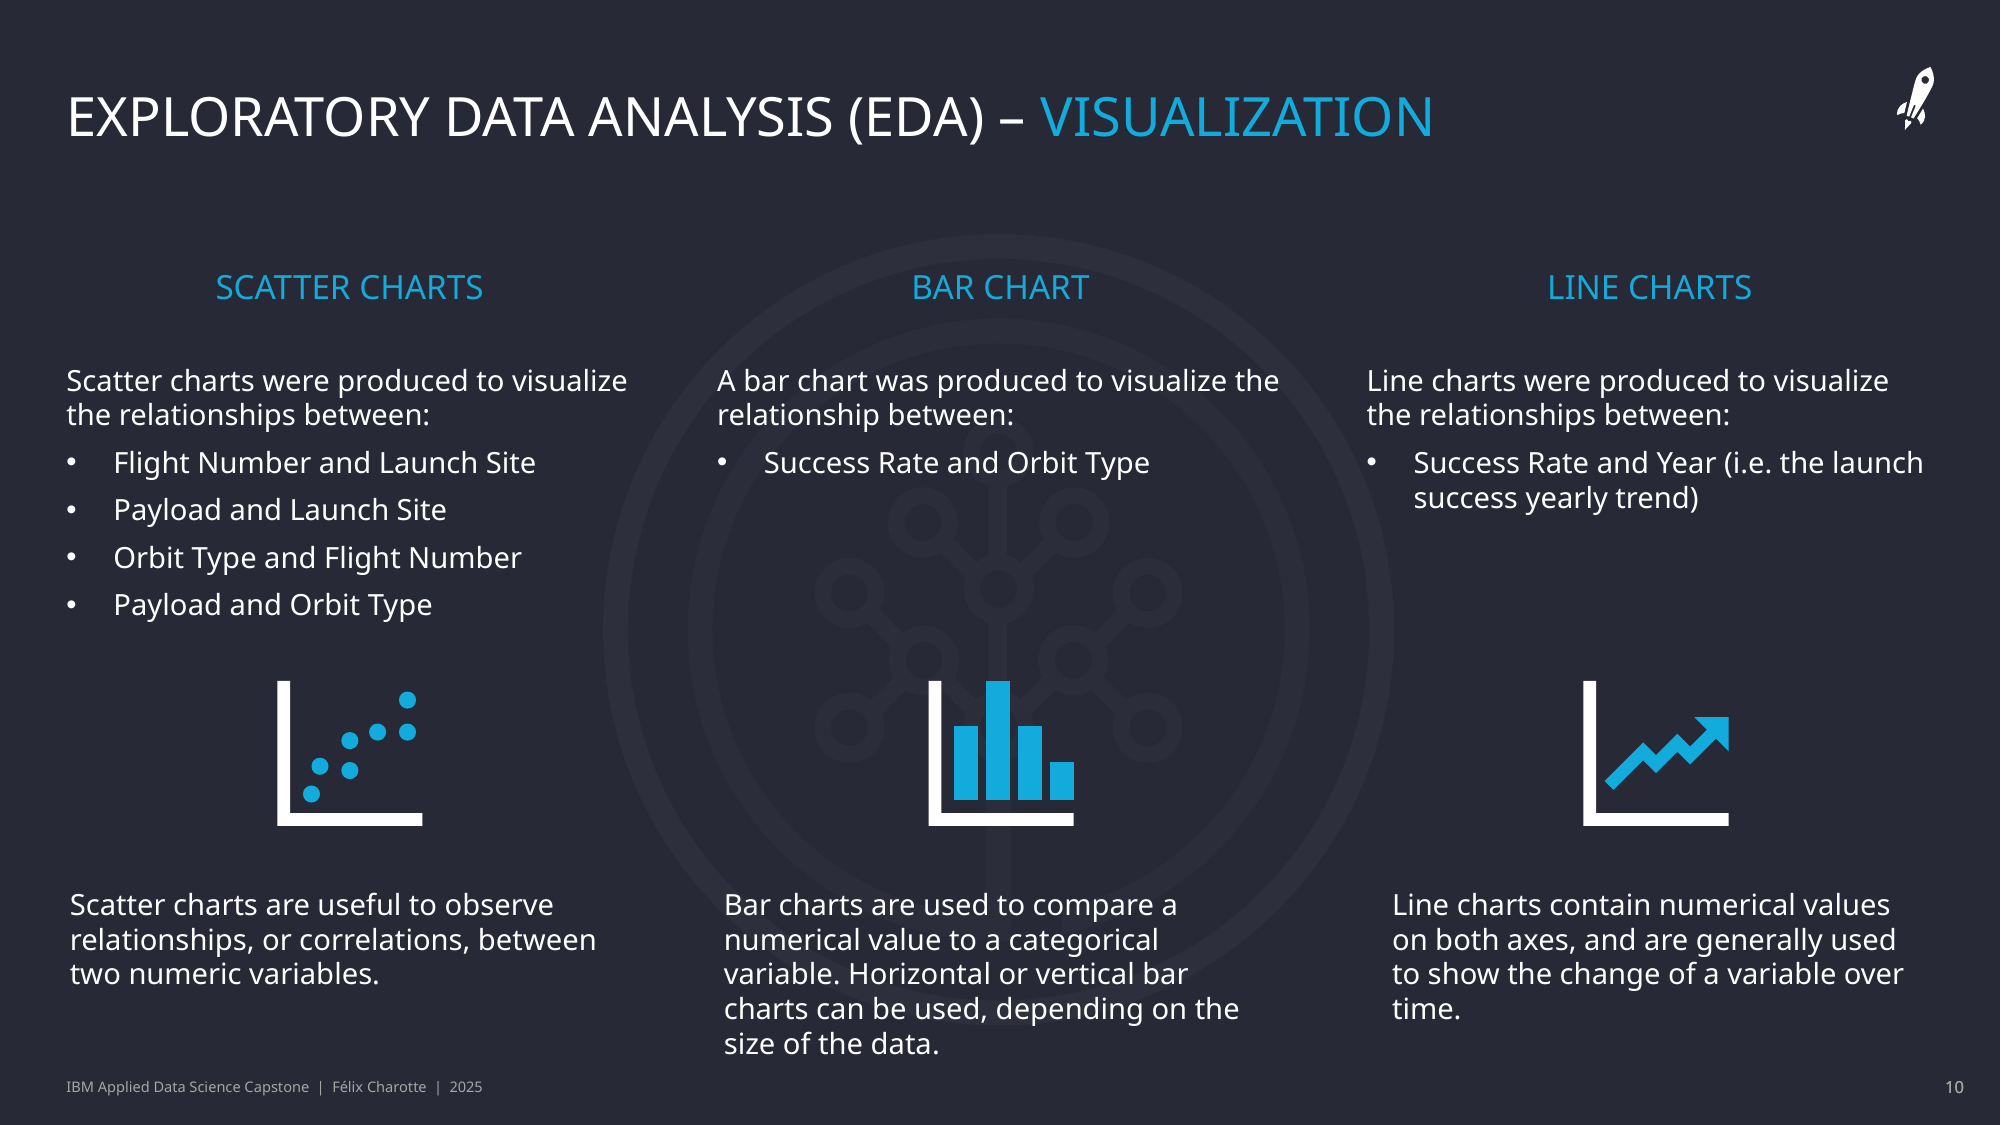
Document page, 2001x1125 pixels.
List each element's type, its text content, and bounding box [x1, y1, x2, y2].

text_box [986, 680, 1010, 801]
text_box [398, 723, 417, 741]
text_box [1583, 680, 1729, 826]
text_box [277, 680, 423, 826]
text_box [311, 757, 329, 775]
text_box [302, 785, 321, 803]
text_box [398, 691, 417, 709]
text_box [341, 761, 359, 780]
list Line charts were produced to visualize the relationships between: Success Rate and Year (i.e. the launch success yearly trend) [1366, 361, 1934, 1031]
text_box Scatter charts are useful to observe relationships, or correlations, between two numeric variables. [55, 878, 622, 999]
text_box [1604, 717, 1729, 790]
text_box Bar charts are used to compare a numerical value to a categorical variable. Horizontal or vertical bar charts can be used, depending on the size of the data. [709, 878, 1277, 1068]
text_box [1050, 761, 1074, 801]
text_box [954, 725, 978, 801]
text_box [369, 723, 387, 741]
list A bar chart was produced to visualize the relationship between: Success Rate and Orbit Type [717, 361, 1284, 1031]
text_box [341, 732, 359, 750]
list Scatter charts were produced to visualize the relationships between: Flight Number and Launch Site Payload and Launch Site Orbit Type and Flight Number Payload and Orbit Type [66, 361, 634, 1031]
text_box Line charts contain numerical values on both axes, and are generally used to show the change of a variable over time. [1377, 878, 1945, 1033]
title Exploratory data analysis (eda) – visualization [66, 30, 1863, 149]
text_box [928, 680, 1074, 826]
list BAR CHART [717, 217, 1284, 356]
text_box [1018, 725, 1042, 801]
list SCATTER CHARTS [66, 217, 634, 356]
list LINE CHARTS [1366, 217, 1934, 356]
